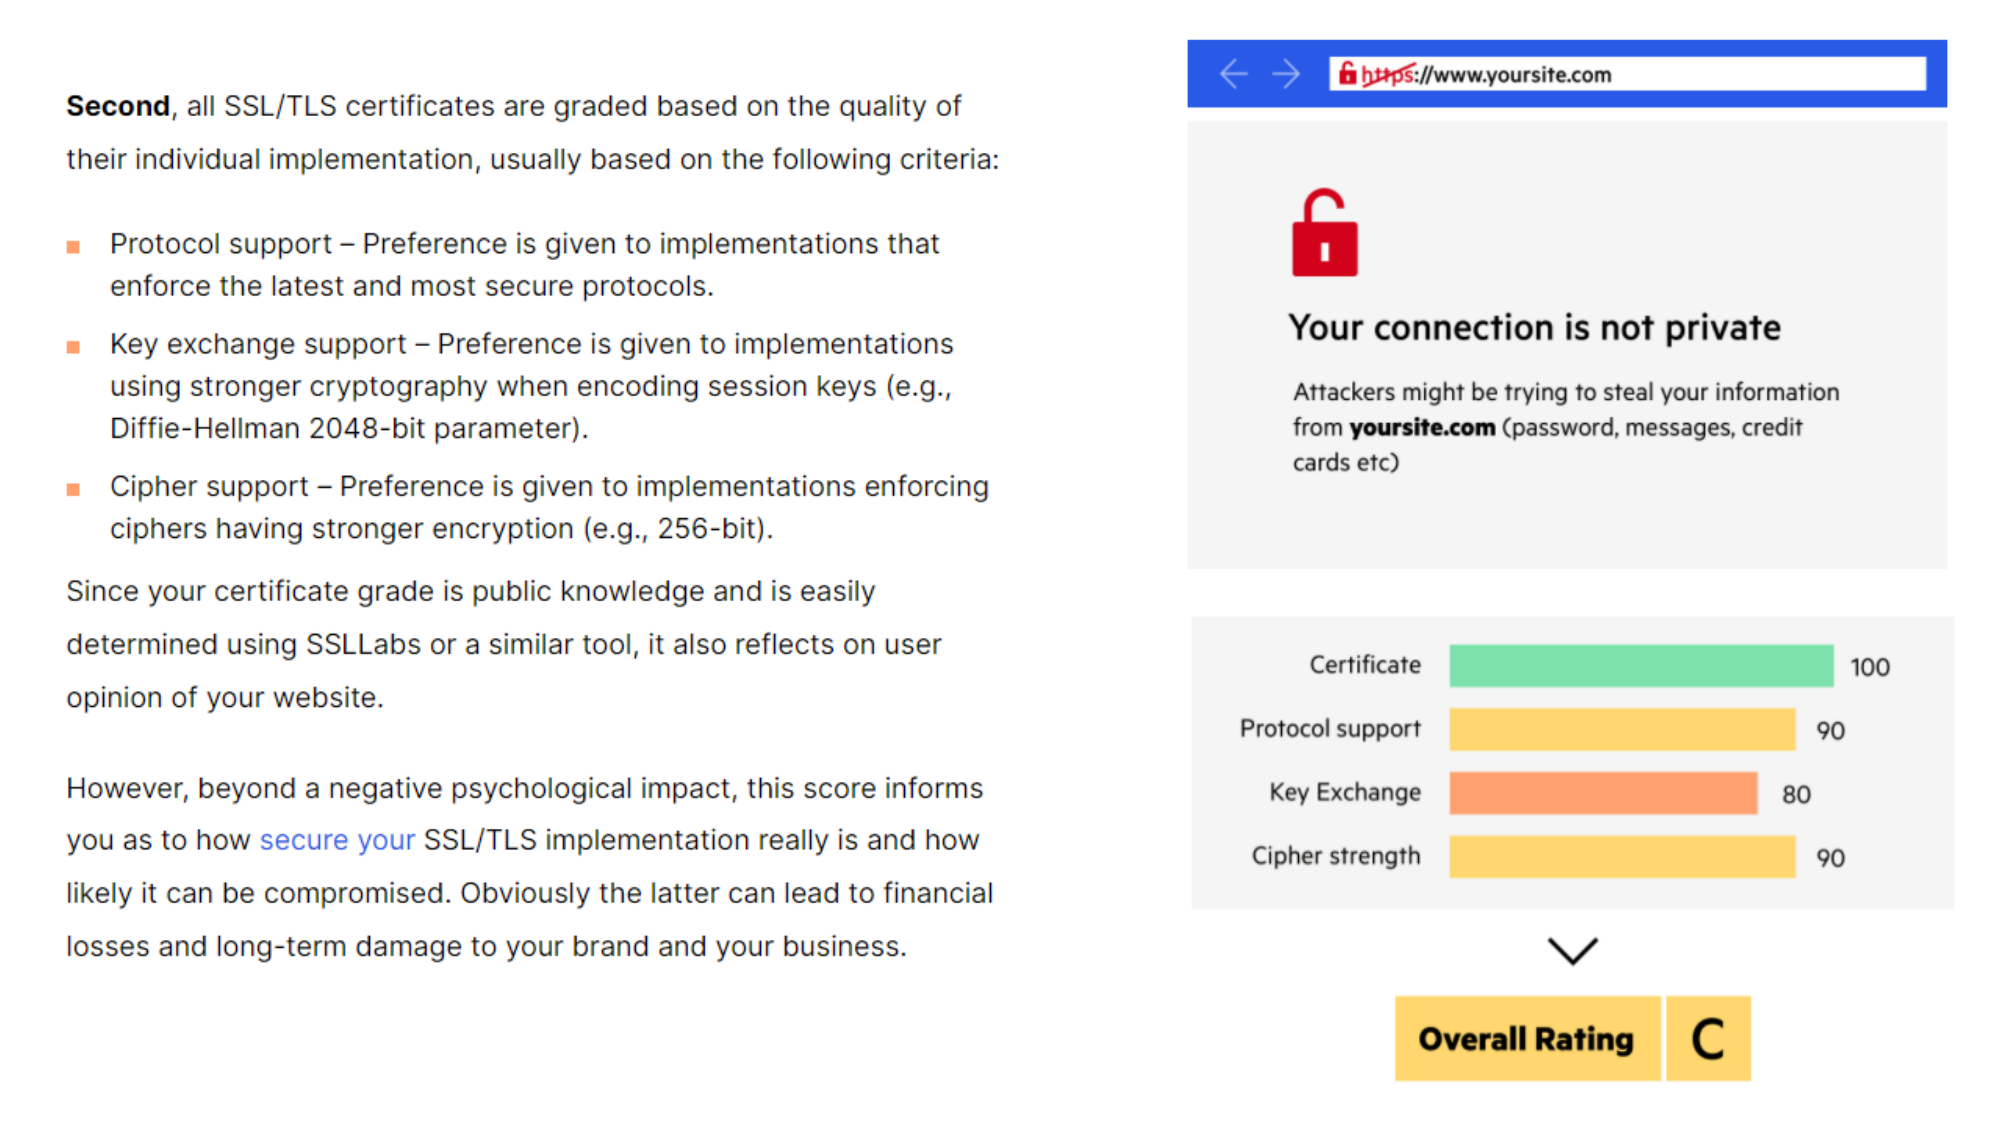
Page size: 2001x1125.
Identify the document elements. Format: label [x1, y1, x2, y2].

picture [1178, 602, 1963, 1098]
picture [1178, 26, 1963, 582]
picture [53, 80, 1026, 986]
